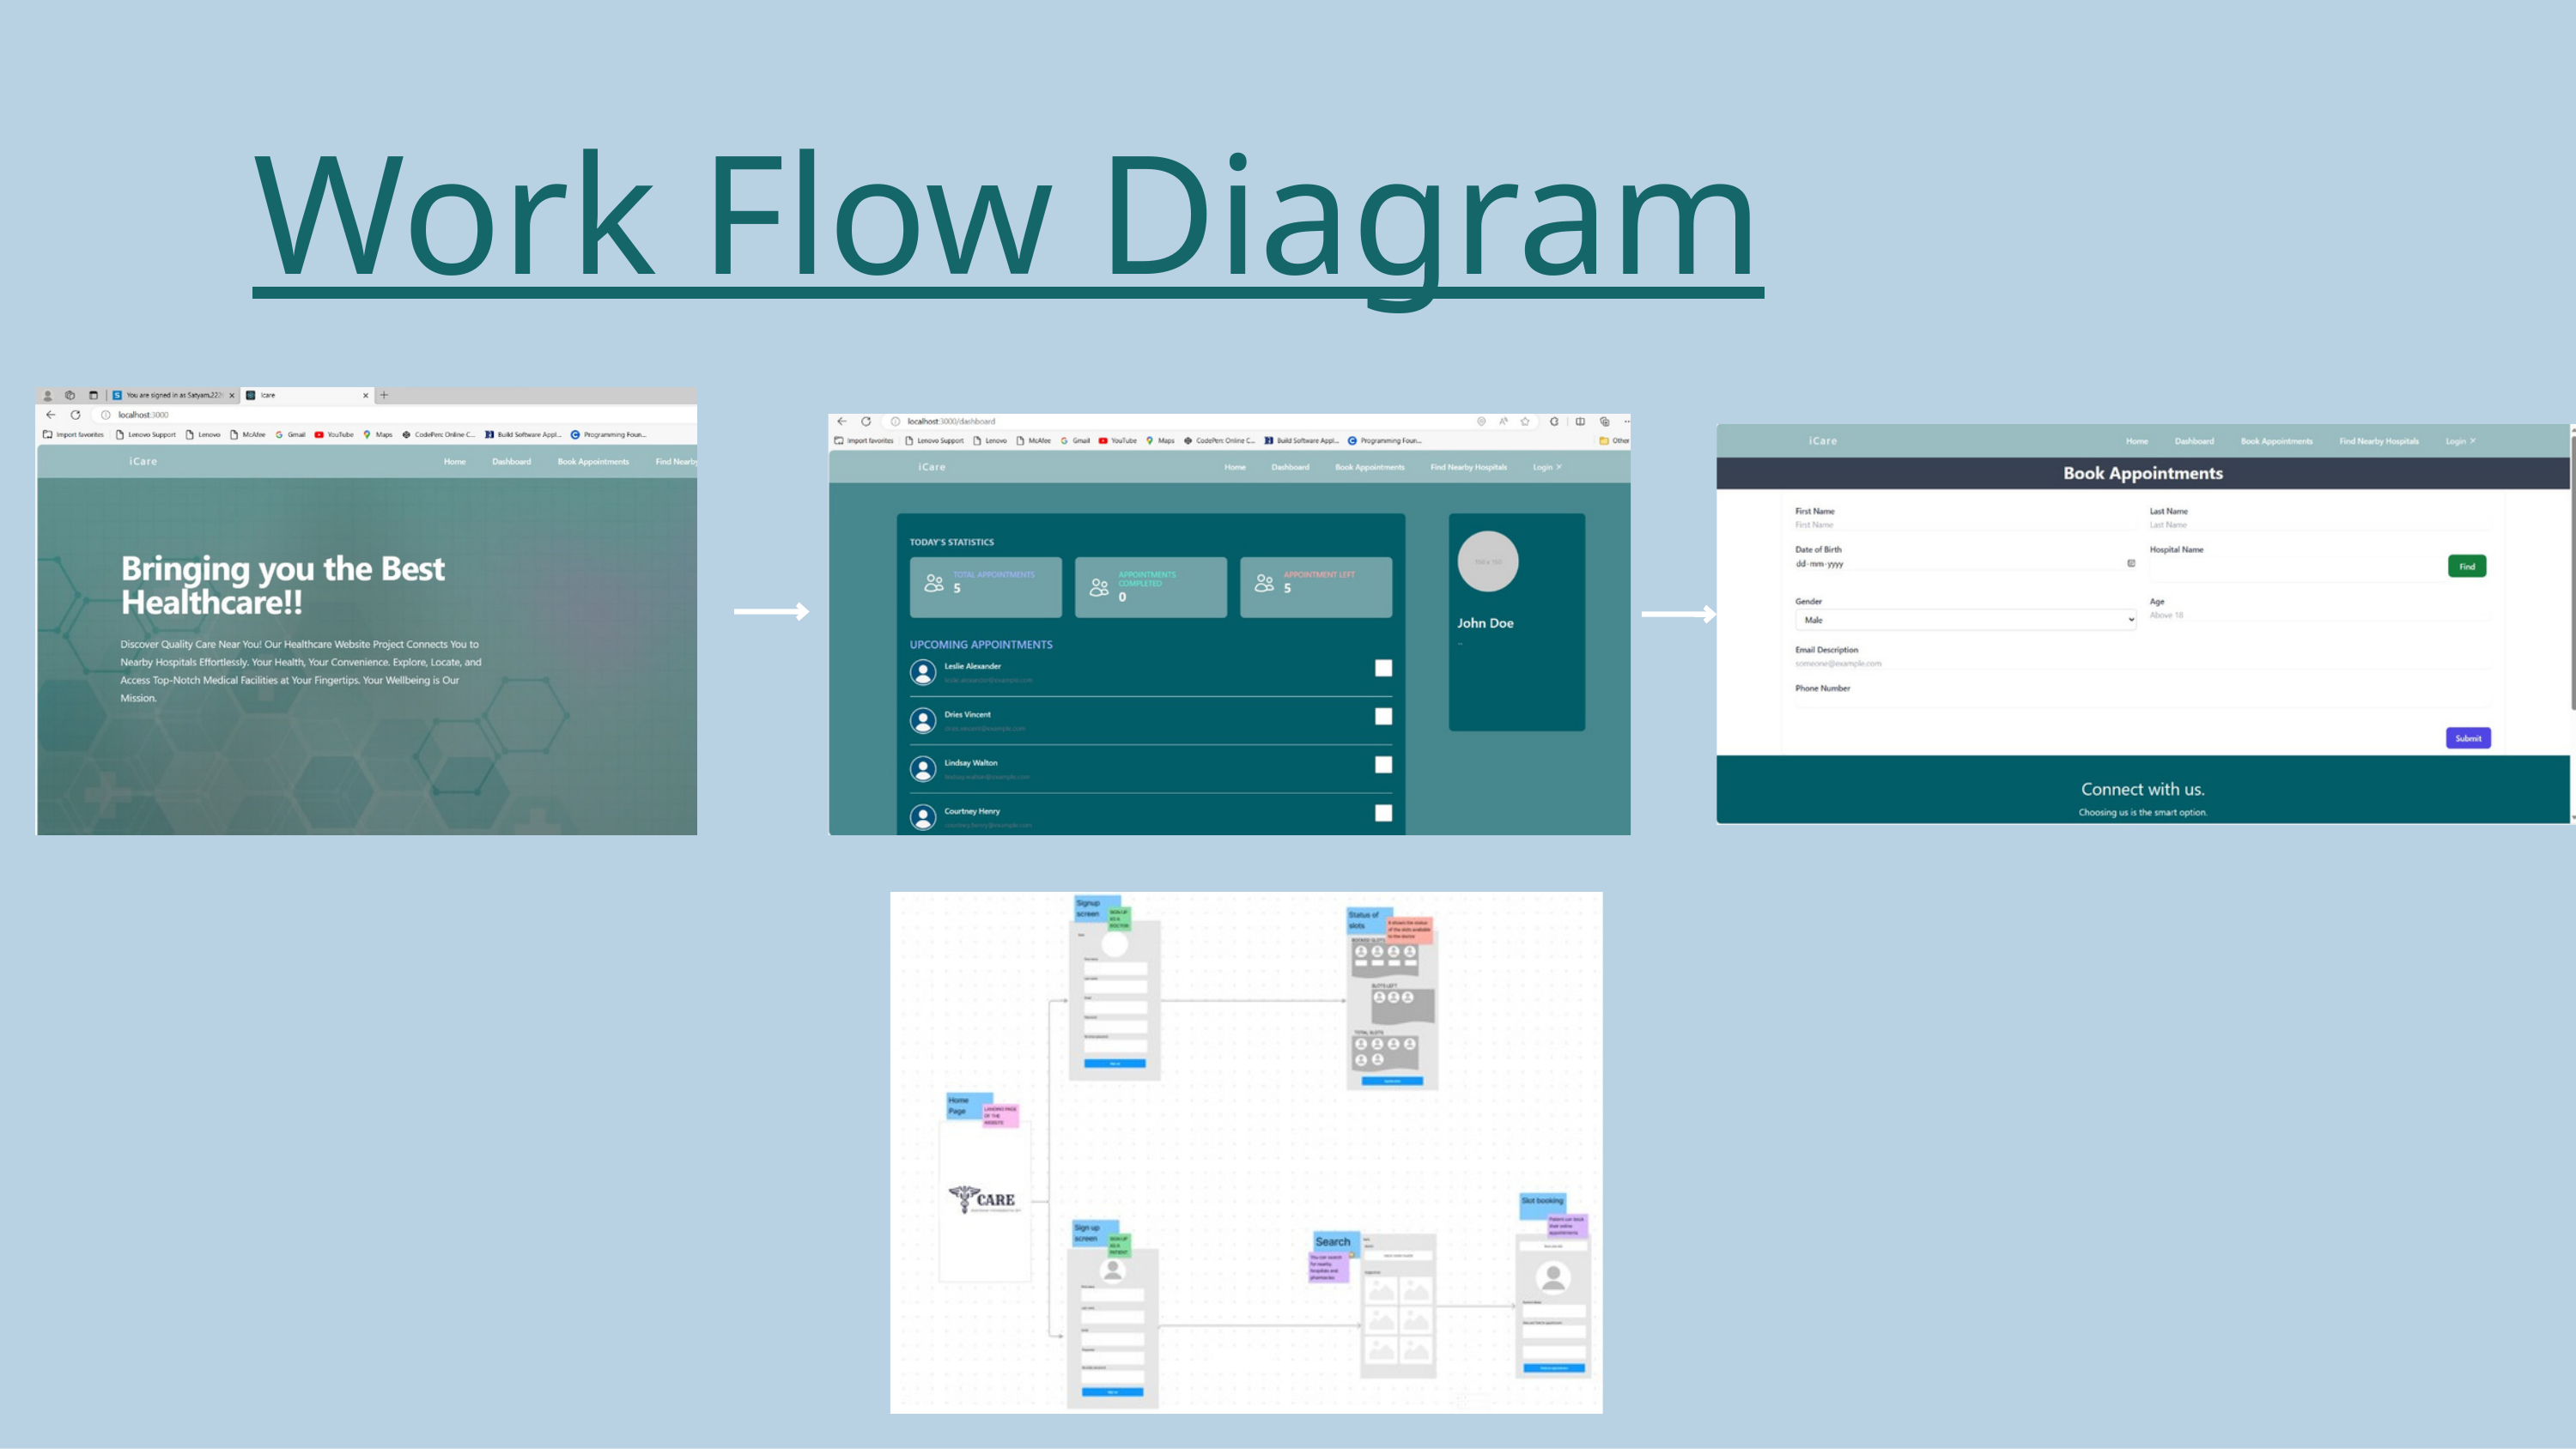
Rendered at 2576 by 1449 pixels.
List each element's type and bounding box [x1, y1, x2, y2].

text_box [0, 0, 2576, 1449]
